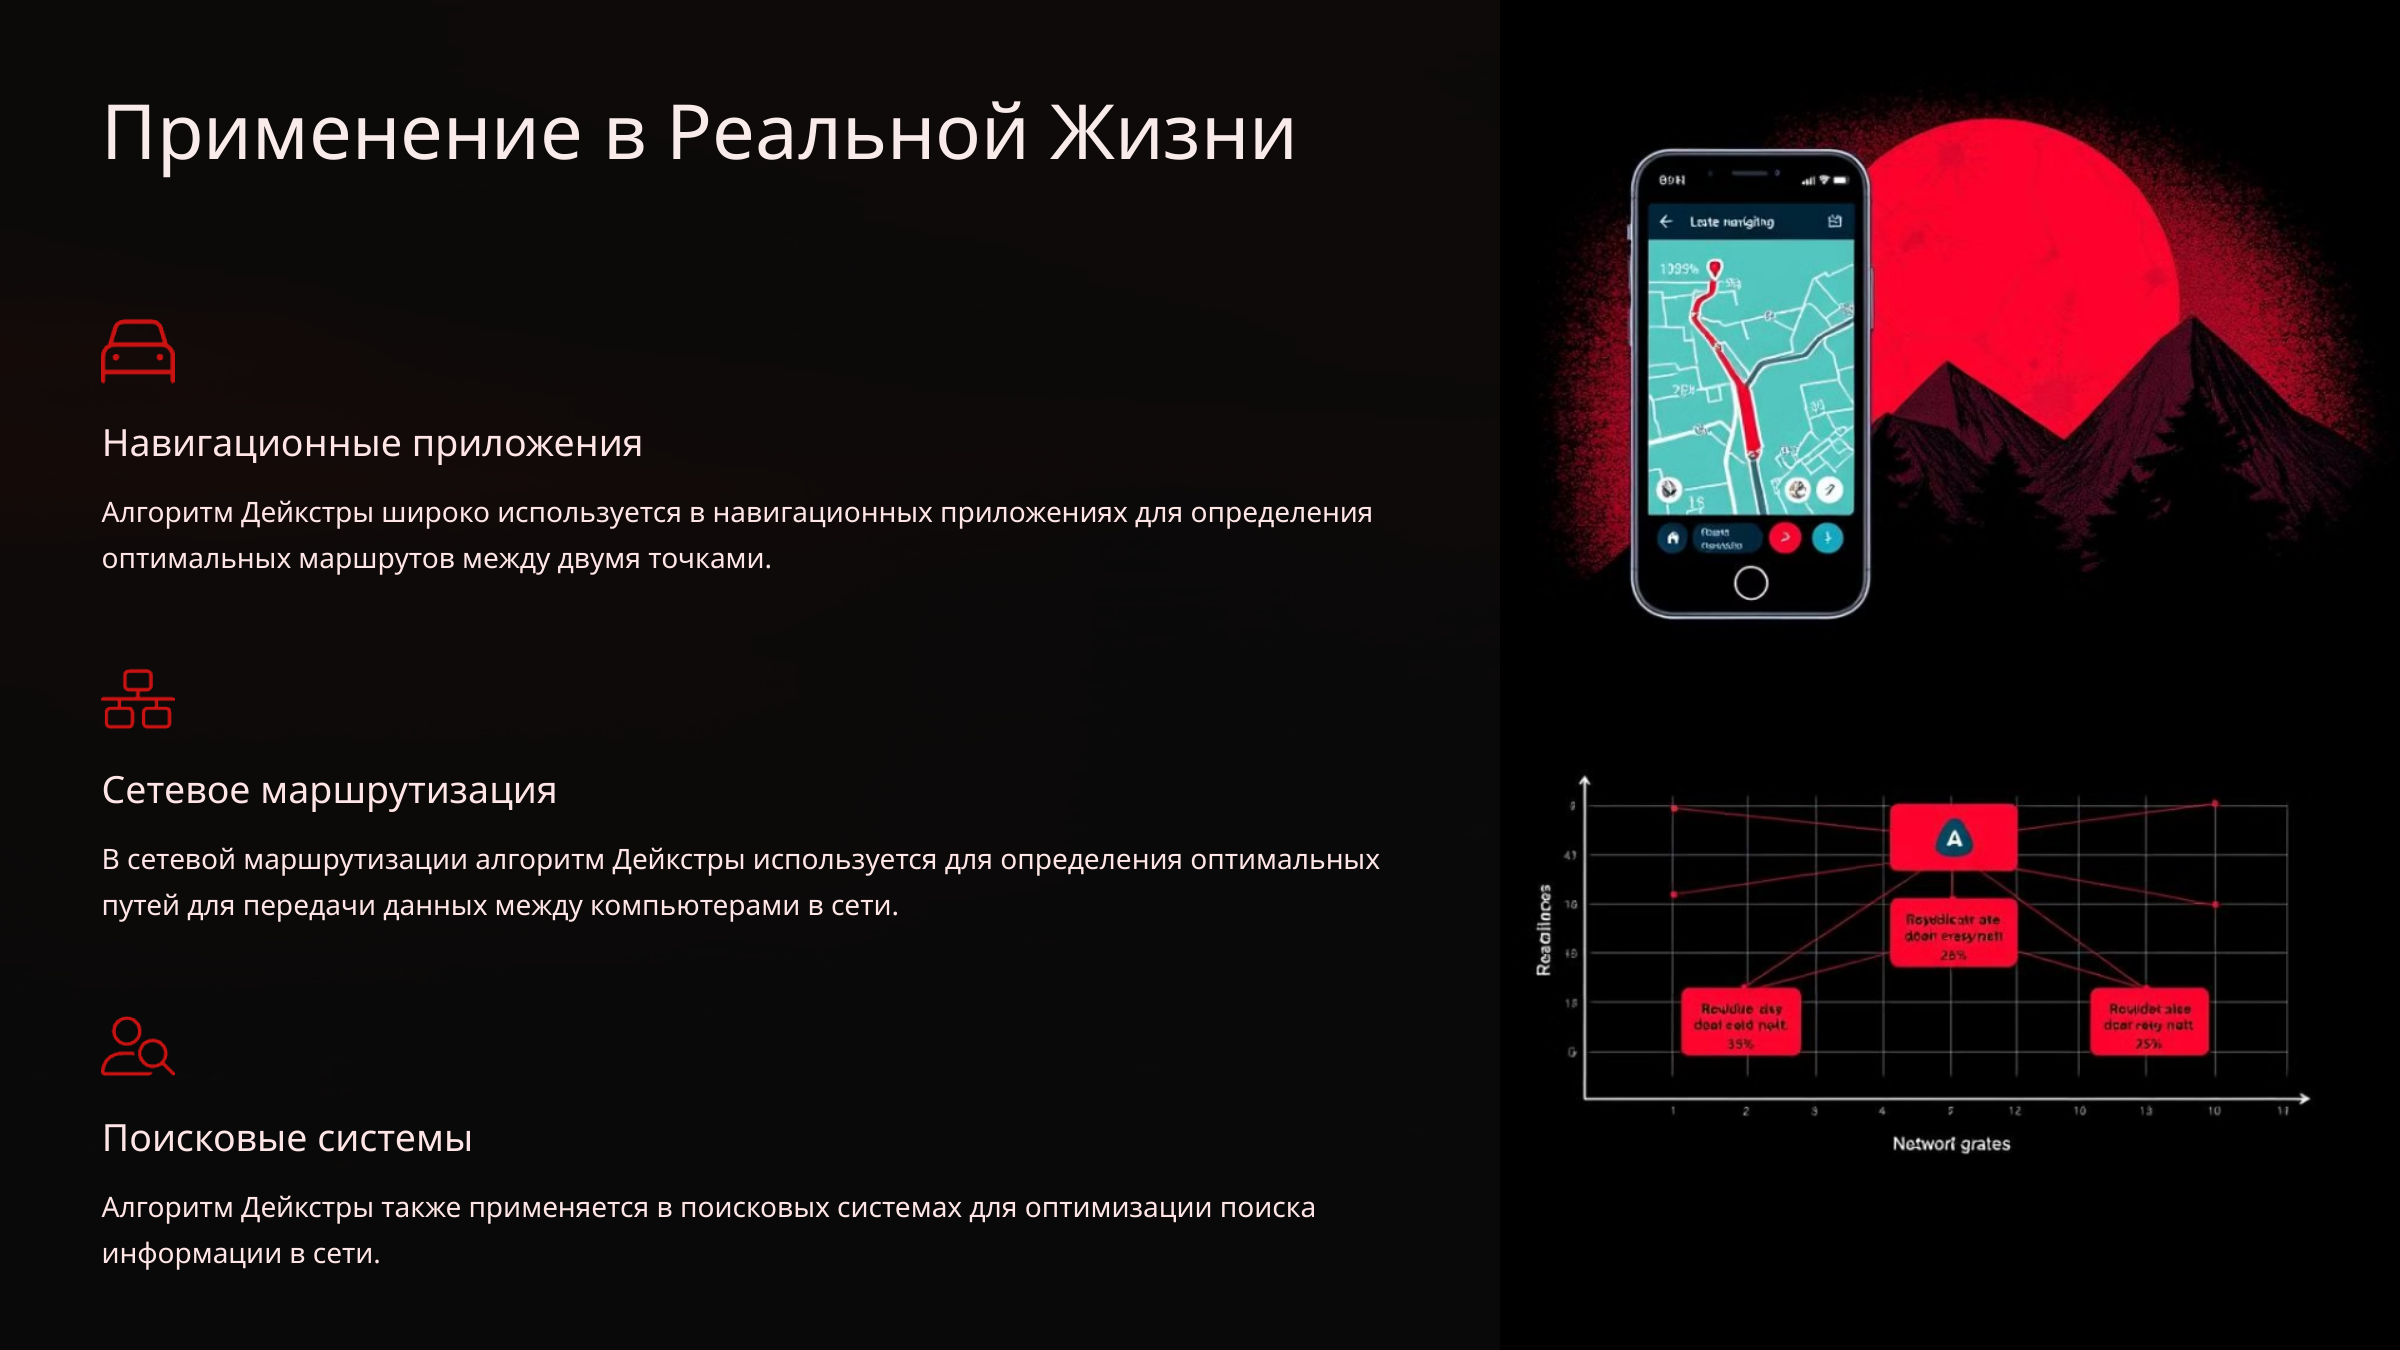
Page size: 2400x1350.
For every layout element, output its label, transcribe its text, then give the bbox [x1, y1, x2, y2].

text_box Алгоритм Дейкстры также применяется в поисковых системах для оптимизации поиска информации в сети. [101, 1177, 1399, 1271]
text_box Навигационные приложения [101, 416, 754, 465]
picture [101, 314, 175, 388]
text_box В сетевой маршрутизации алгоритм Дейкстры используется для определения оптимальных путей для передачи данных между компьютерами в сети. [101, 829, 1399, 923]
text_box Поисковые системы [101, 1111, 573, 1160]
picture [101, 1009, 175, 1083]
text_box Сетевое маршрутизация [101, 764, 667, 813]
text_box Алгоритм Дейкстры широко используется в навигационных приложениях для определения оптимальных маршрутов между двумя точками. [101, 482, 1399, 576]
picture [1499, 0, 2400, 1350]
text_box Применение в Реальной Жизни [101, 80, 1399, 272]
picture [101, 662, 175, 736]
